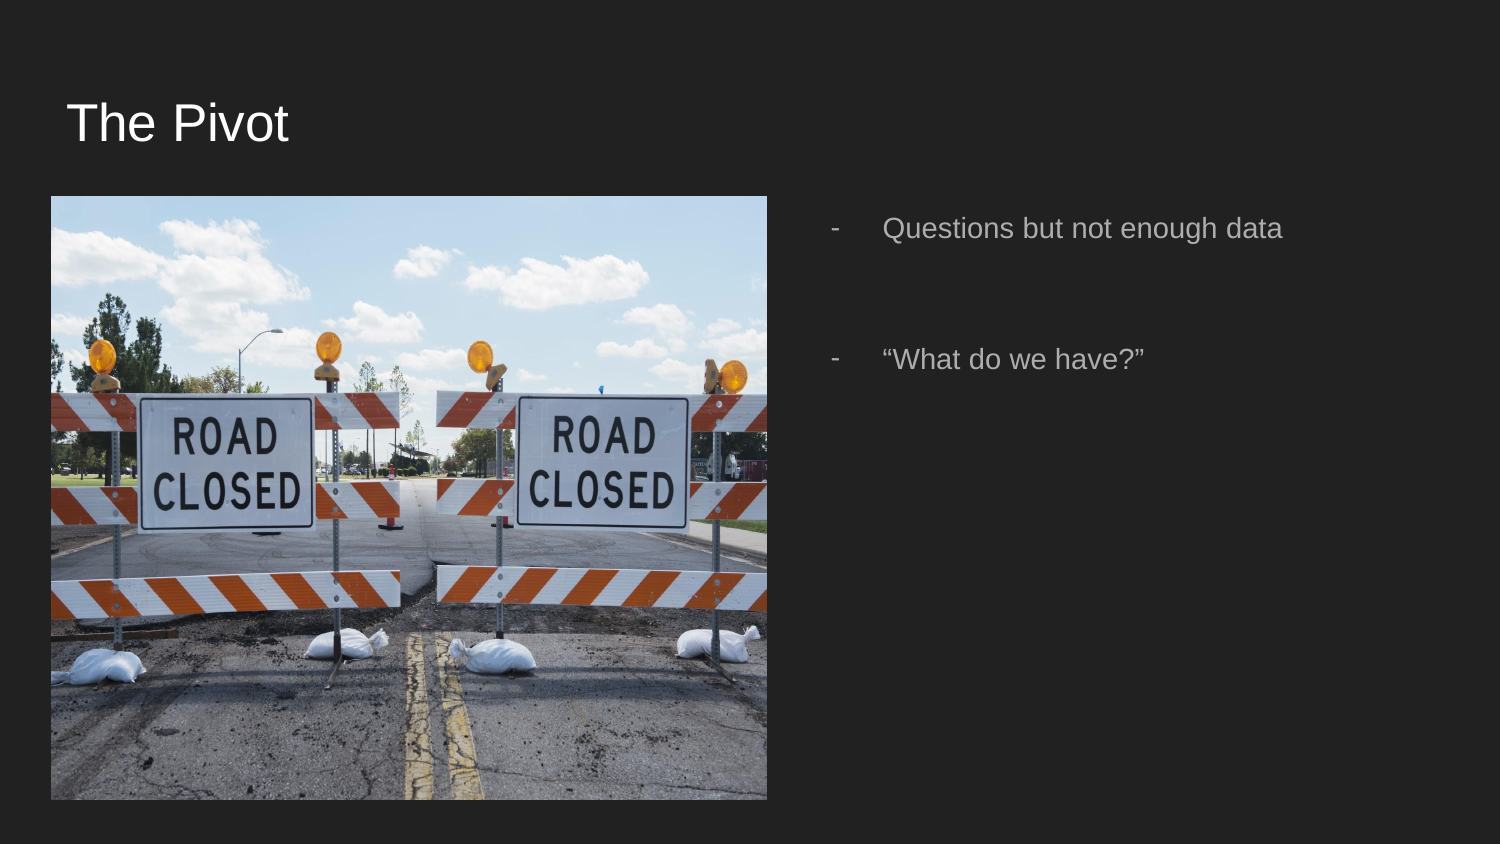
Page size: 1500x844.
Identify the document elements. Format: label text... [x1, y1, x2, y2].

list Questions but not enough data “What do we have?” [792, 189, 1449, 750]
picture [50, 196, 767, 800]
title The Pivot [51, 72, 1449, 167]
